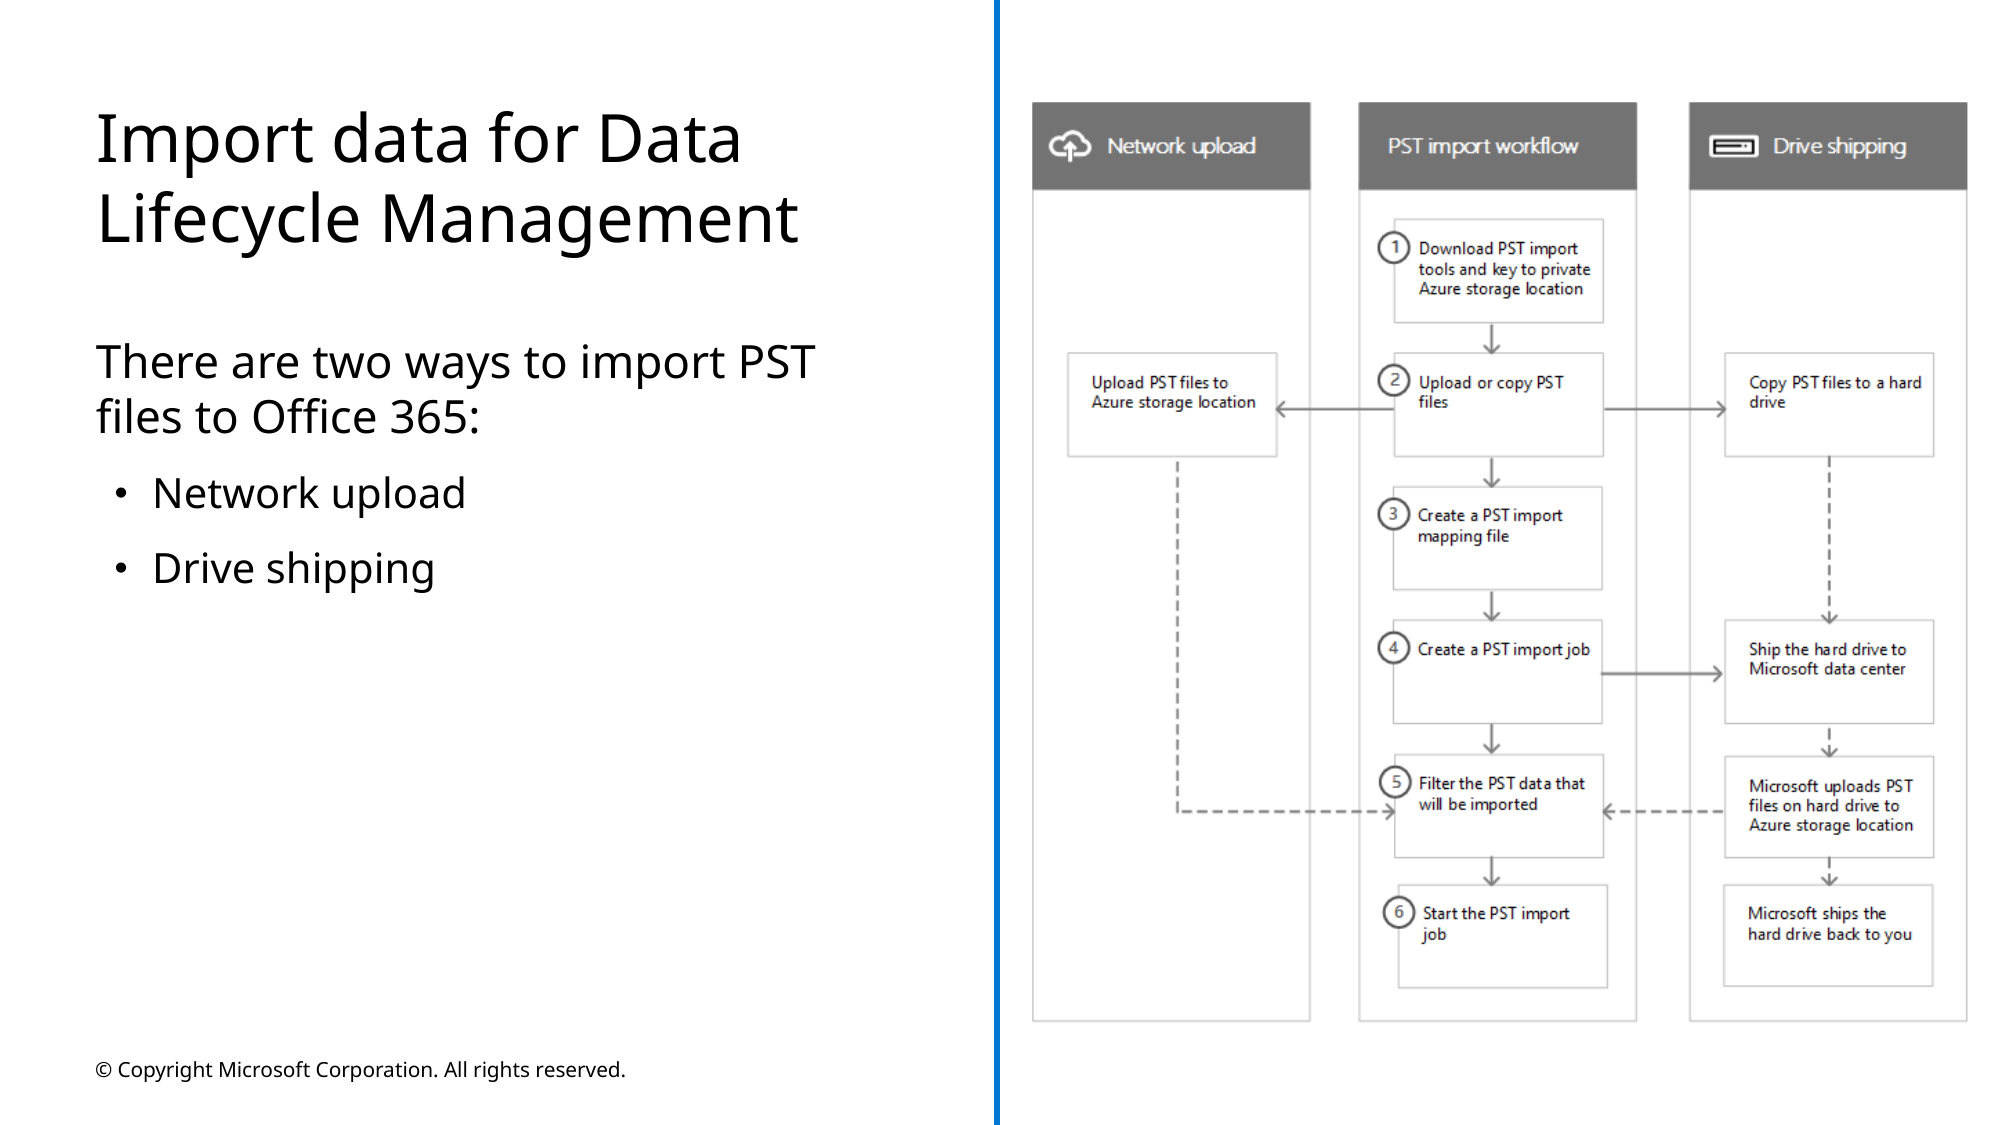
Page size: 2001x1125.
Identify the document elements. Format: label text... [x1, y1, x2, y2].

title Import data for Data Lifecycle Management [96, 96, 870, 258]
picture [999, 0, 2000, 1125]
list There are two ways to import PST files to Office 365: Network upload Drive shipping [95, 332, 870, 595]
